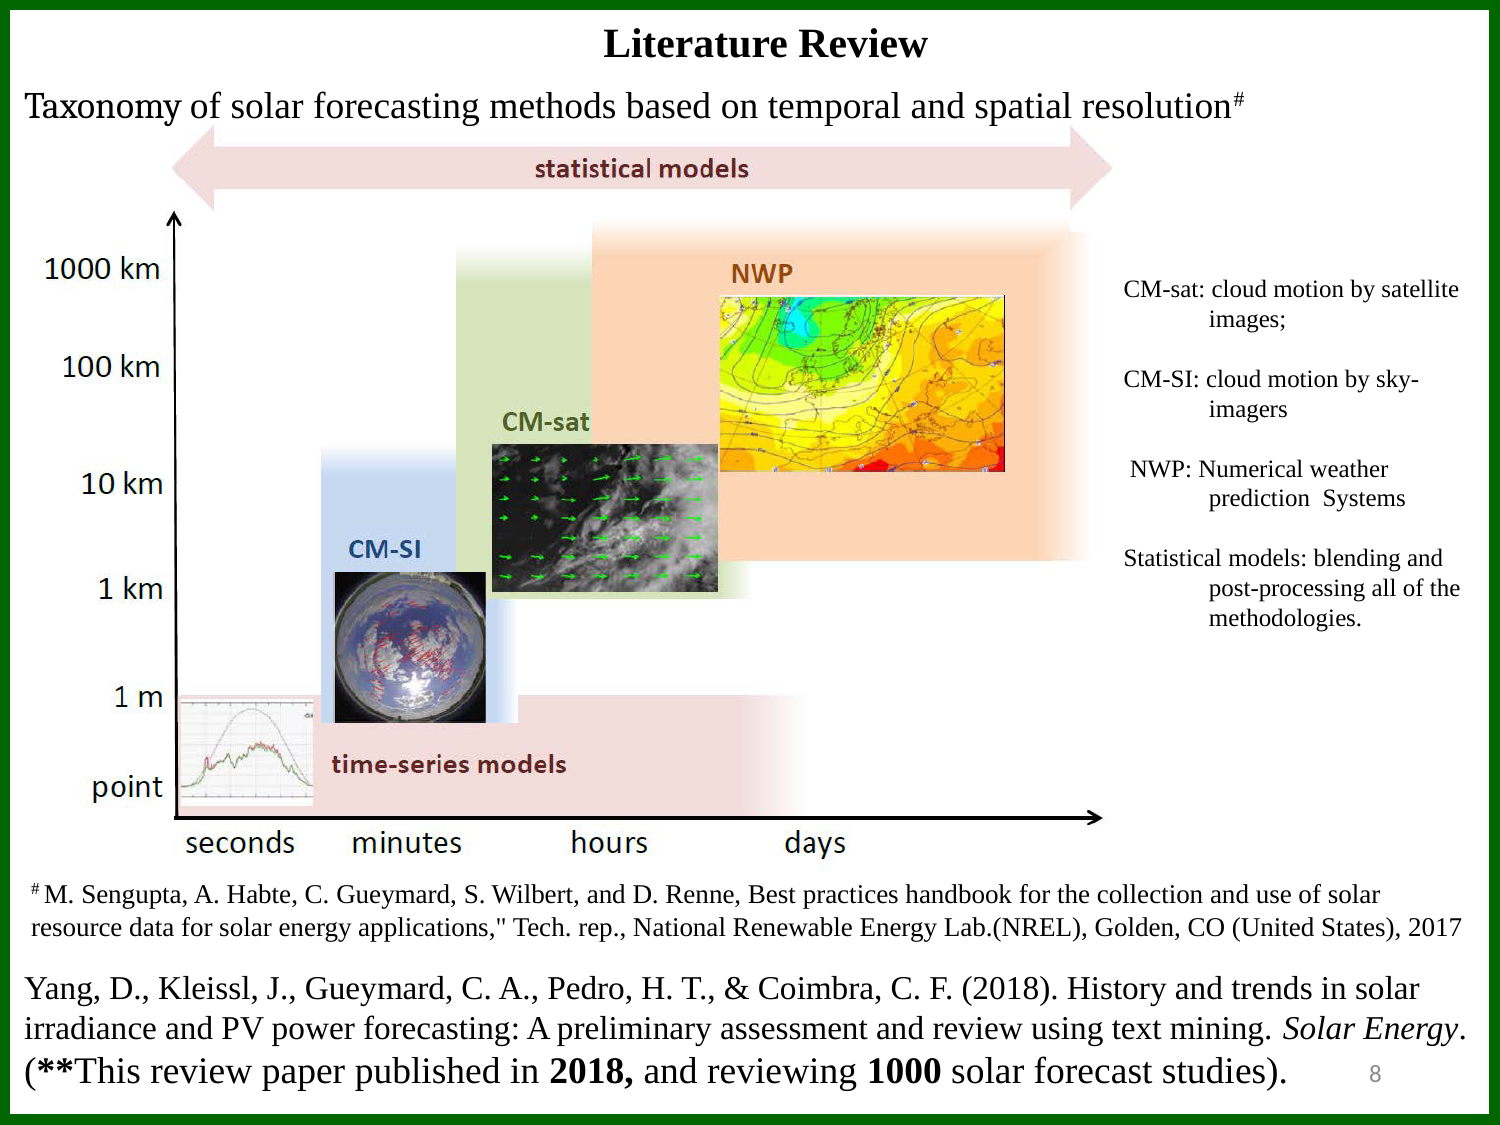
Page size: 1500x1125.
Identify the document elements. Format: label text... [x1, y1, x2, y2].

text_box Yang, D., Kleissl, J., Gueymard, C. A., Pedro, H. T., & Coimbra, C. F. (2018). History and trends in solar irradiance and PV power forecasting: A preliminary assessment and review using text mining. Solar Energy. (**This review paper published in 2018, and reviewing 1000 solar forecast studies). [9, 959, 1500, 1099]
text_box # M. Sengupta, A. Habte, C. Gueymard, S. Wilbert, and D. Renne, Best practices handbook for the collection and use of solar resource data for solar energy applications," Tech. rep., National Renewable Energy Lab.(NREL), Golden, CO (United States), 2017 [16, 866, 1491, 950]
text_box [0, 0, 1500, 1125]
text_box CM-sat: cloud motion by satellite images; CM-SI: cloud motion by sky-imagers NWP: Numerical weather prediction Systems Statistical models: blending and post-processing all of the methodologies. [1178, 264, 1478, 639]
text_box Literature Review [588, 8, 944, 73]
picture [16, 124, 1178, 877]
text_box Taxonomy of solar forecasting methods based on temporal and spatial resolution# [9, 73, 1458, 133]
